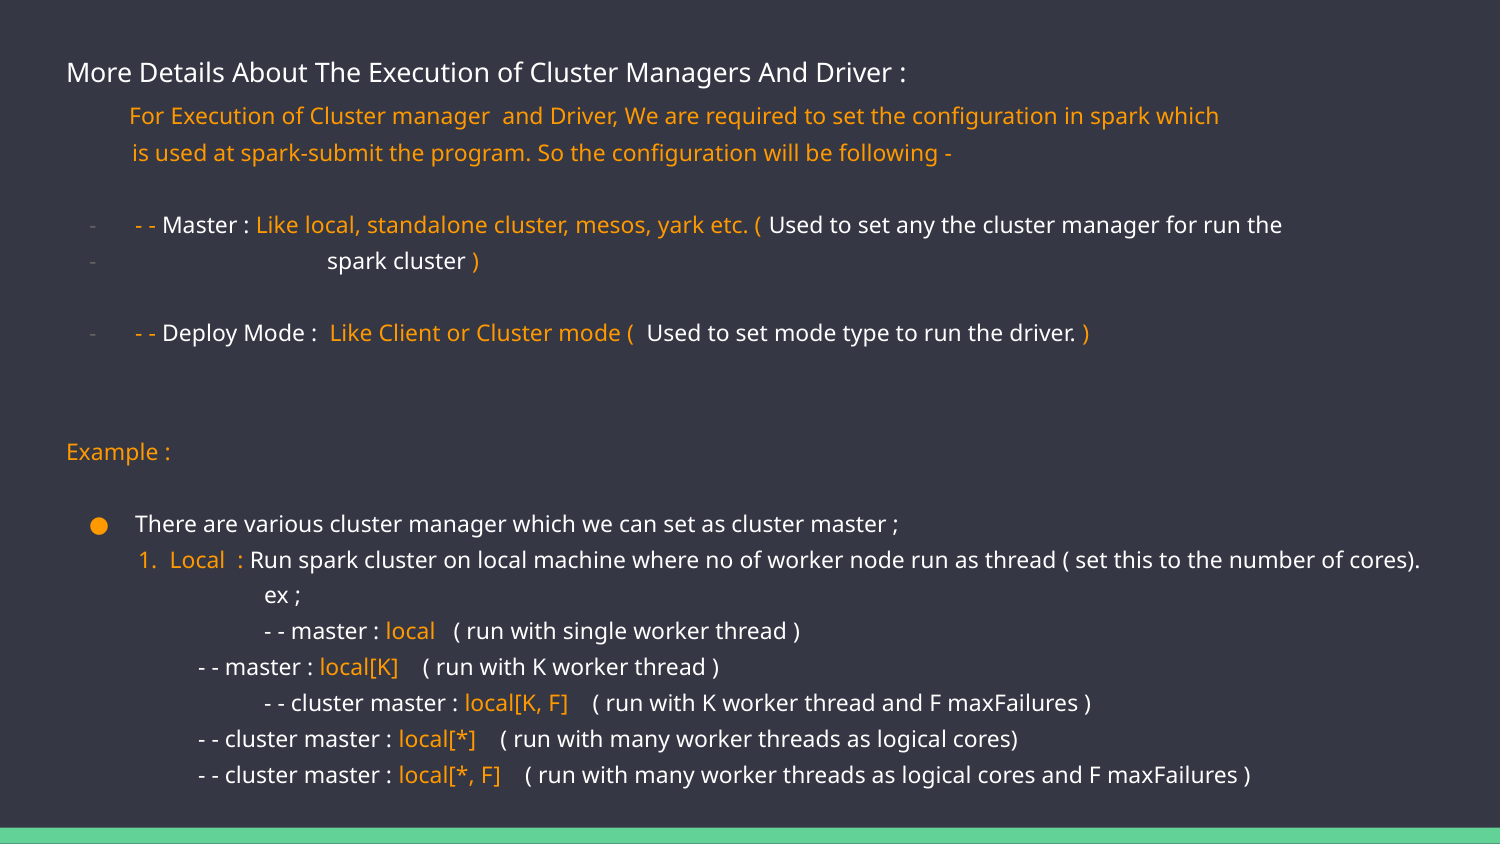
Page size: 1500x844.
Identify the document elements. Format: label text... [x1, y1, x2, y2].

list More Details About The Execution of Cluster Managers And Driver : For Execution of Cluster manager and Driver, We are required to set the configuration in spark which is used at spark-submit the program. So the configuration will be following - - - Master : Like local, standalone cluster, mesos, yark etc. ( Used to set any the cluster manager for run the spark cluster ) - - Deploy Mode : Like Client or Cluster mode ( Used to set mode type to run the driver. ) Example : There are various cluster manager which we can set as cluster master ; 1. Local : Run spark cluster on local machine where no of worker node run as thread ( set this to the number of cores). ex ; - - master : local ( run with single worker thread ) - - master : local[K] ( run with K worker thread ) - - cluster master : local[K, F] ( run with K worker thread and F maxFailures ) - - cluster master : local[*] ( run with many worker threads as logical cores) - - cluster master : local[*, F] ( run with many worker threads as logical cores and F maxFailures ) [51, 34, 1449, 808]
